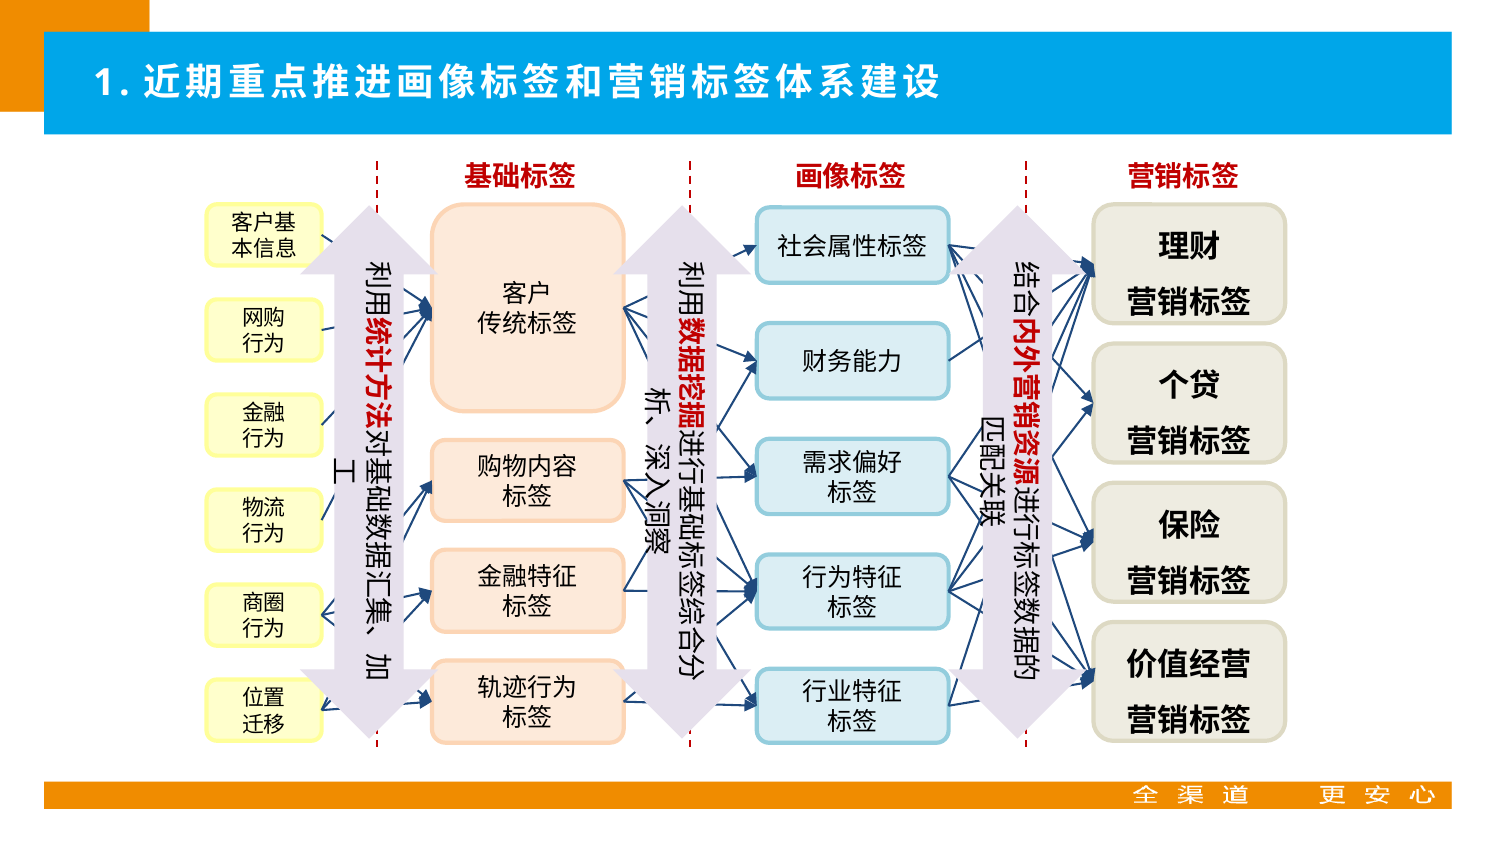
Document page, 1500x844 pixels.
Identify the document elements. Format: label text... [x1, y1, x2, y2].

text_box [206, 156, 1294, 748]
picture [0, 0, 1500, 844]
title 1.近期重点推进画像标签和营销标签体系建设 [81, 52, 1092, 106]
